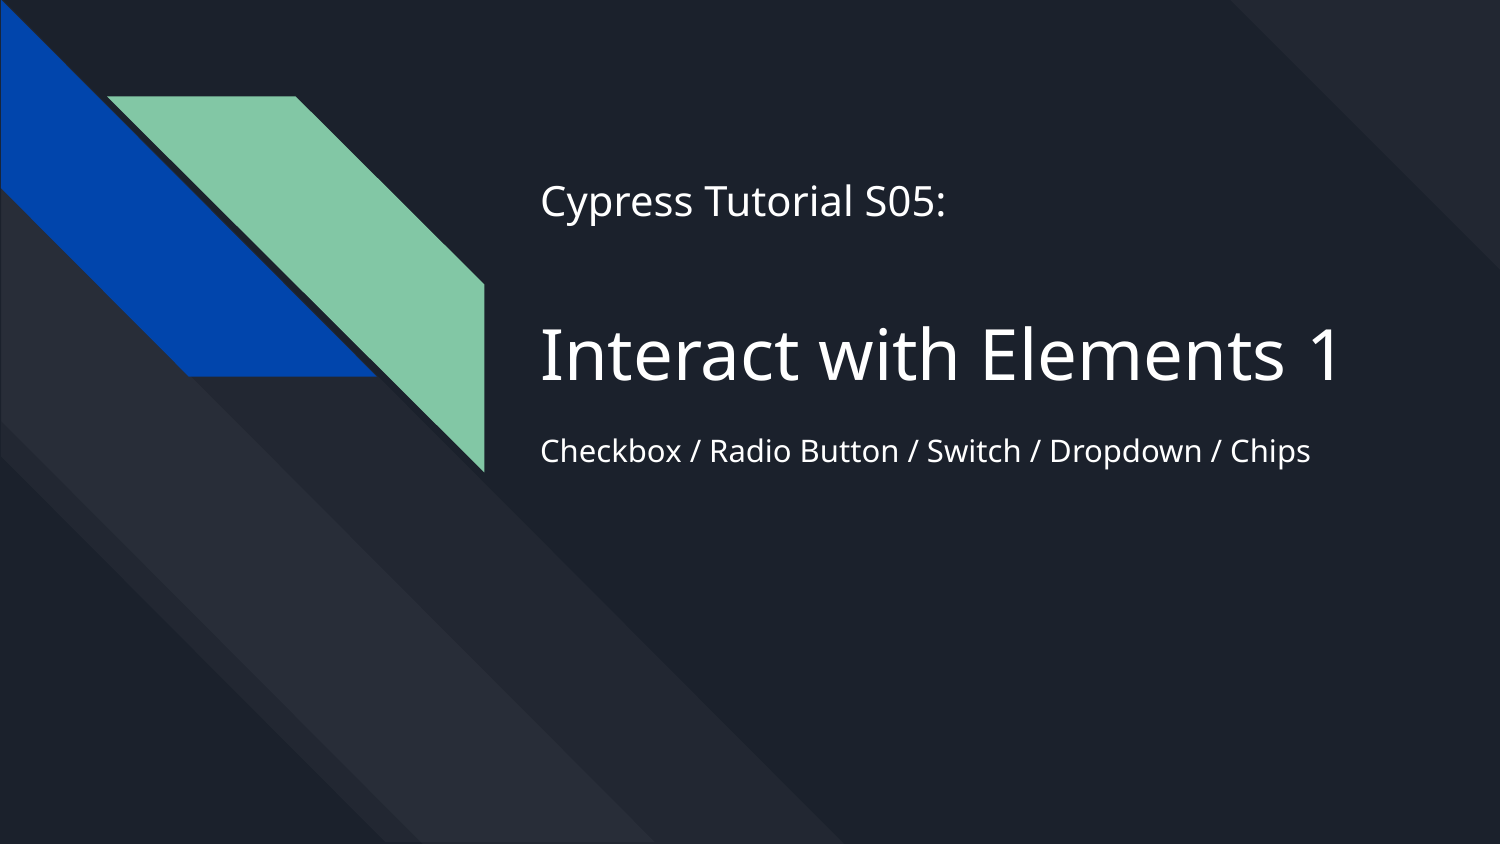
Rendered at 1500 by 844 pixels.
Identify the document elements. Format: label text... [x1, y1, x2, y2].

text_box Checkbox / Radio Button / Switch / Dropdown / Chips [525, 416, 1352, 488]
title Cypress Tutorial S05: Interact with Elements 1 [525, 160, 1500, 460]
